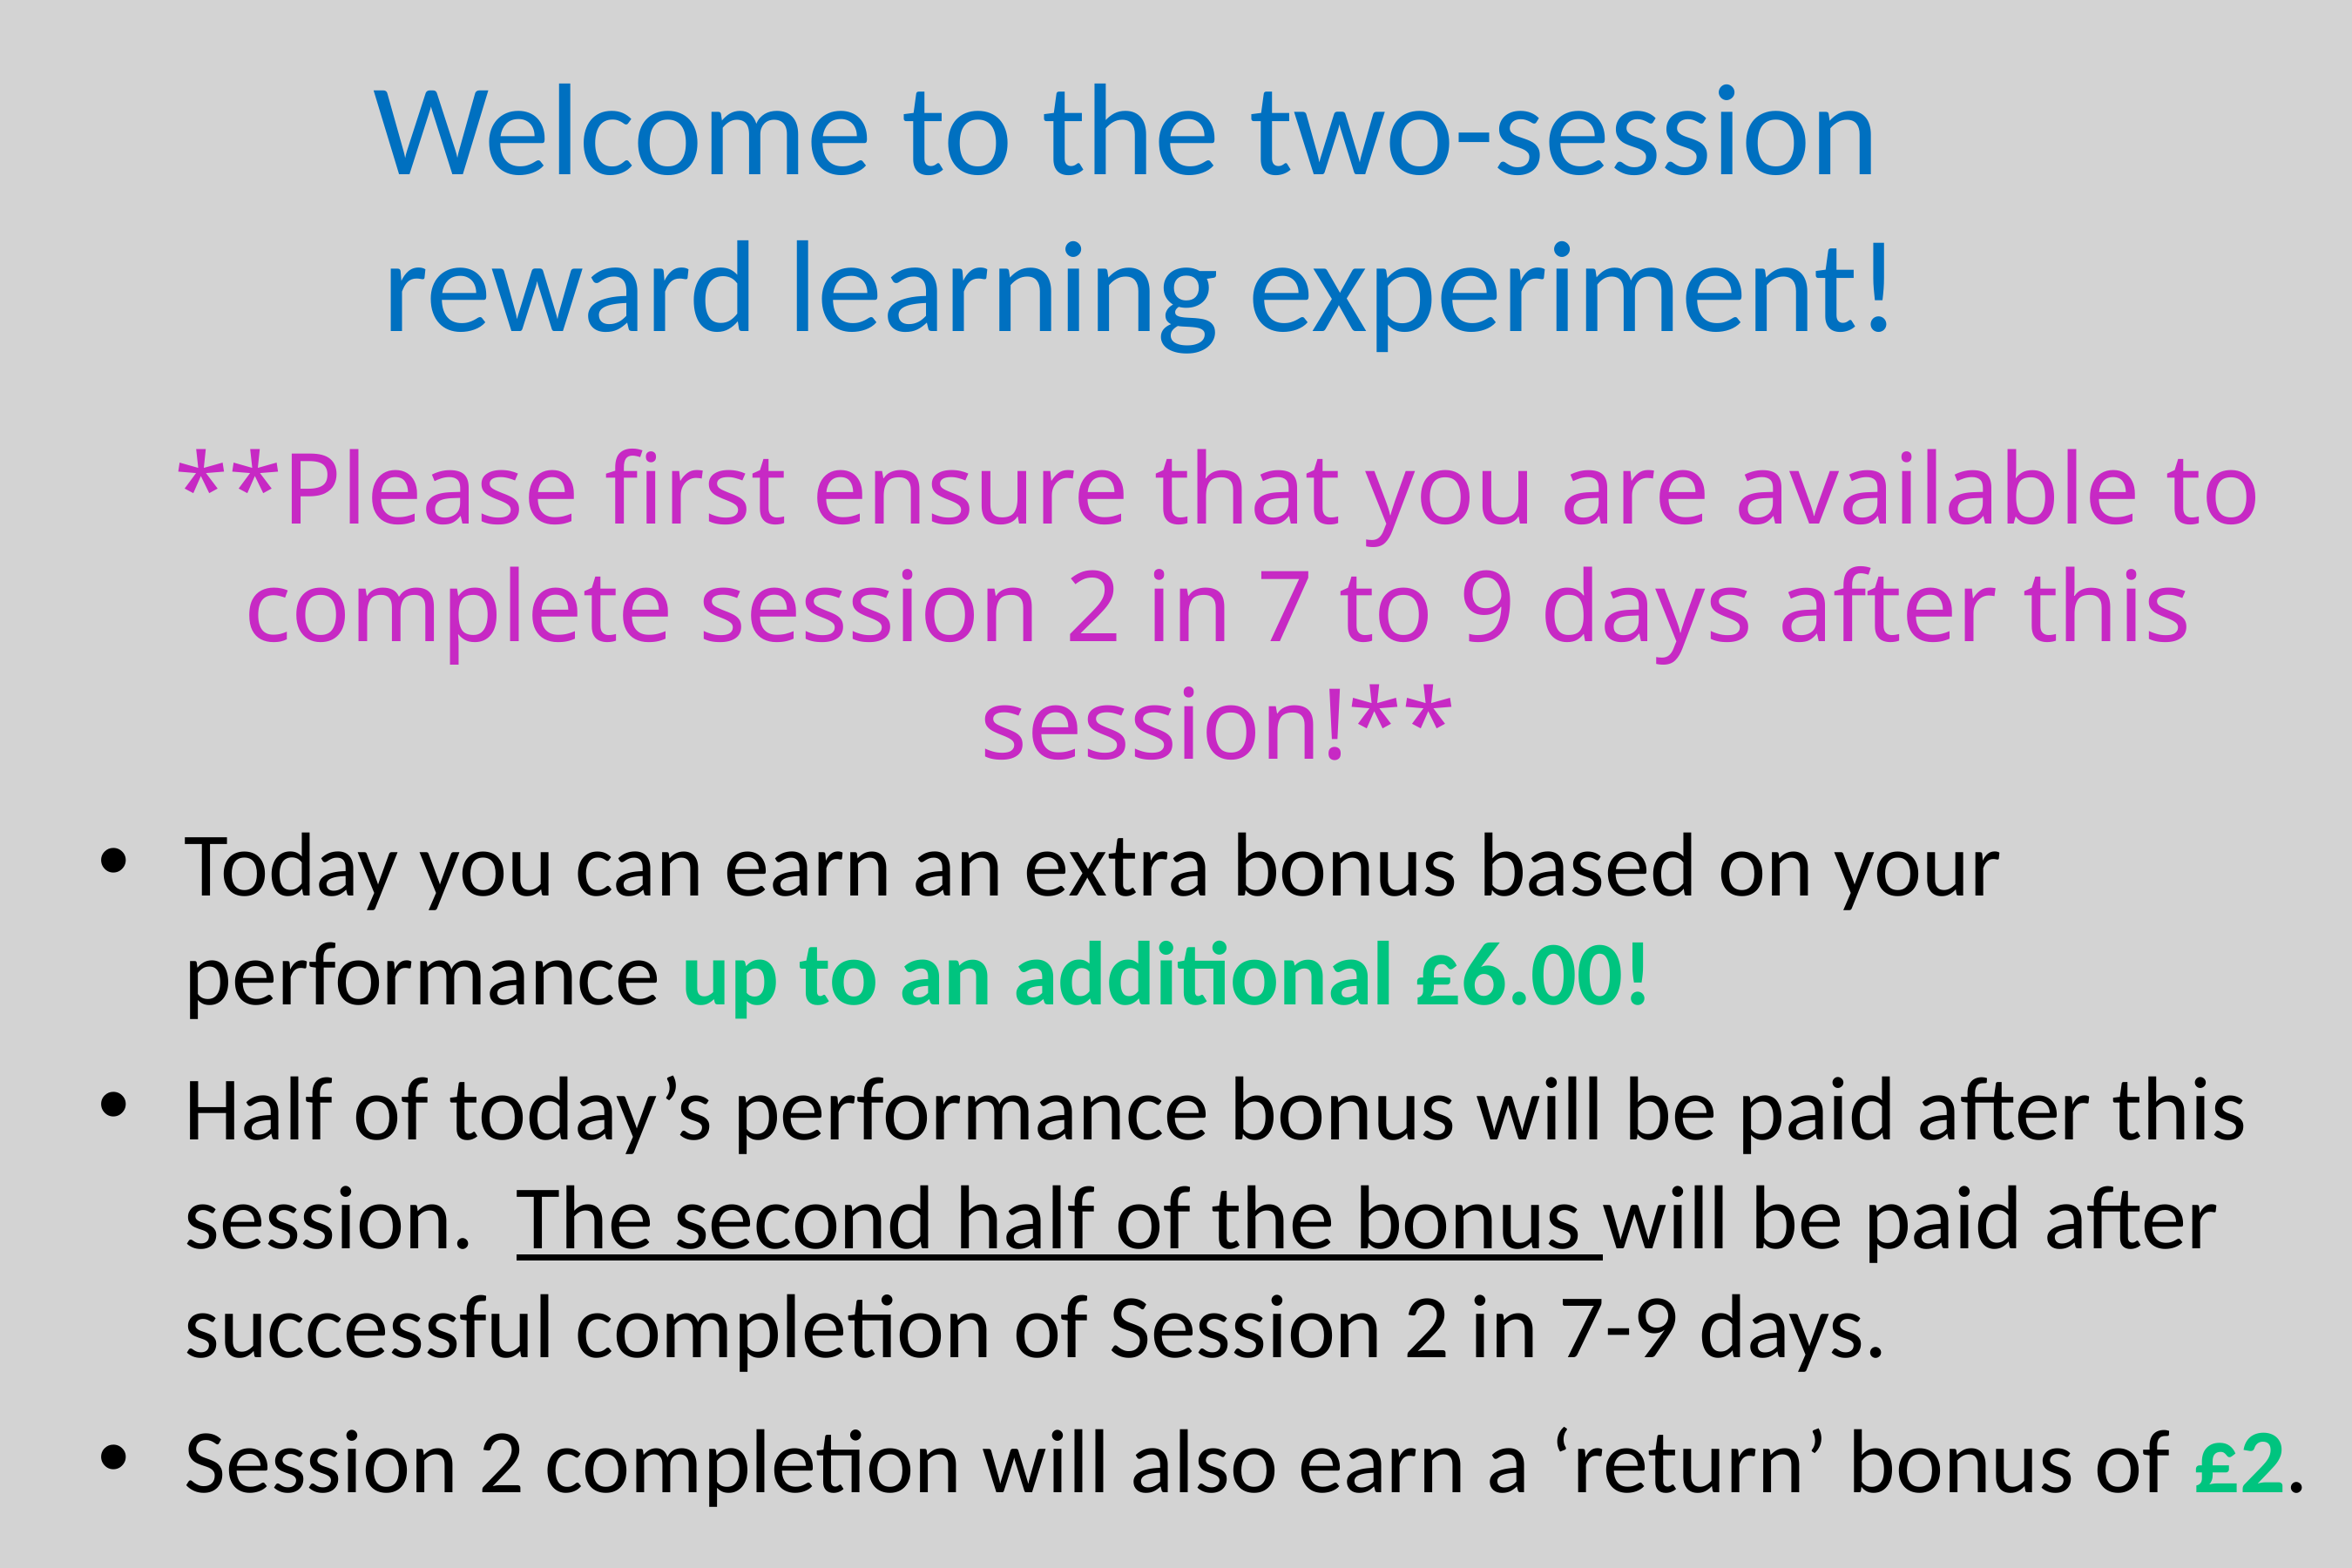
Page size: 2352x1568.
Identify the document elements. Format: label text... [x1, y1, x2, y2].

text_box Welcome to the two-session reward learning experiment! [168, 37, 2115, 364]
text_box **Please first ensure that you are available to complete session 2 in 7 to 9 days after this session!** Today you can earn an extra bonus based on your performance up to an additional £6.00! Half of today’s performance bonus will be paid after this session. The second half of the bonus will be paid after successful completion of Session 2 in 7-9 days. Session 2 completion will also earn a ‘return’ bonus of £2. [84, 420, 2352, 1517]
